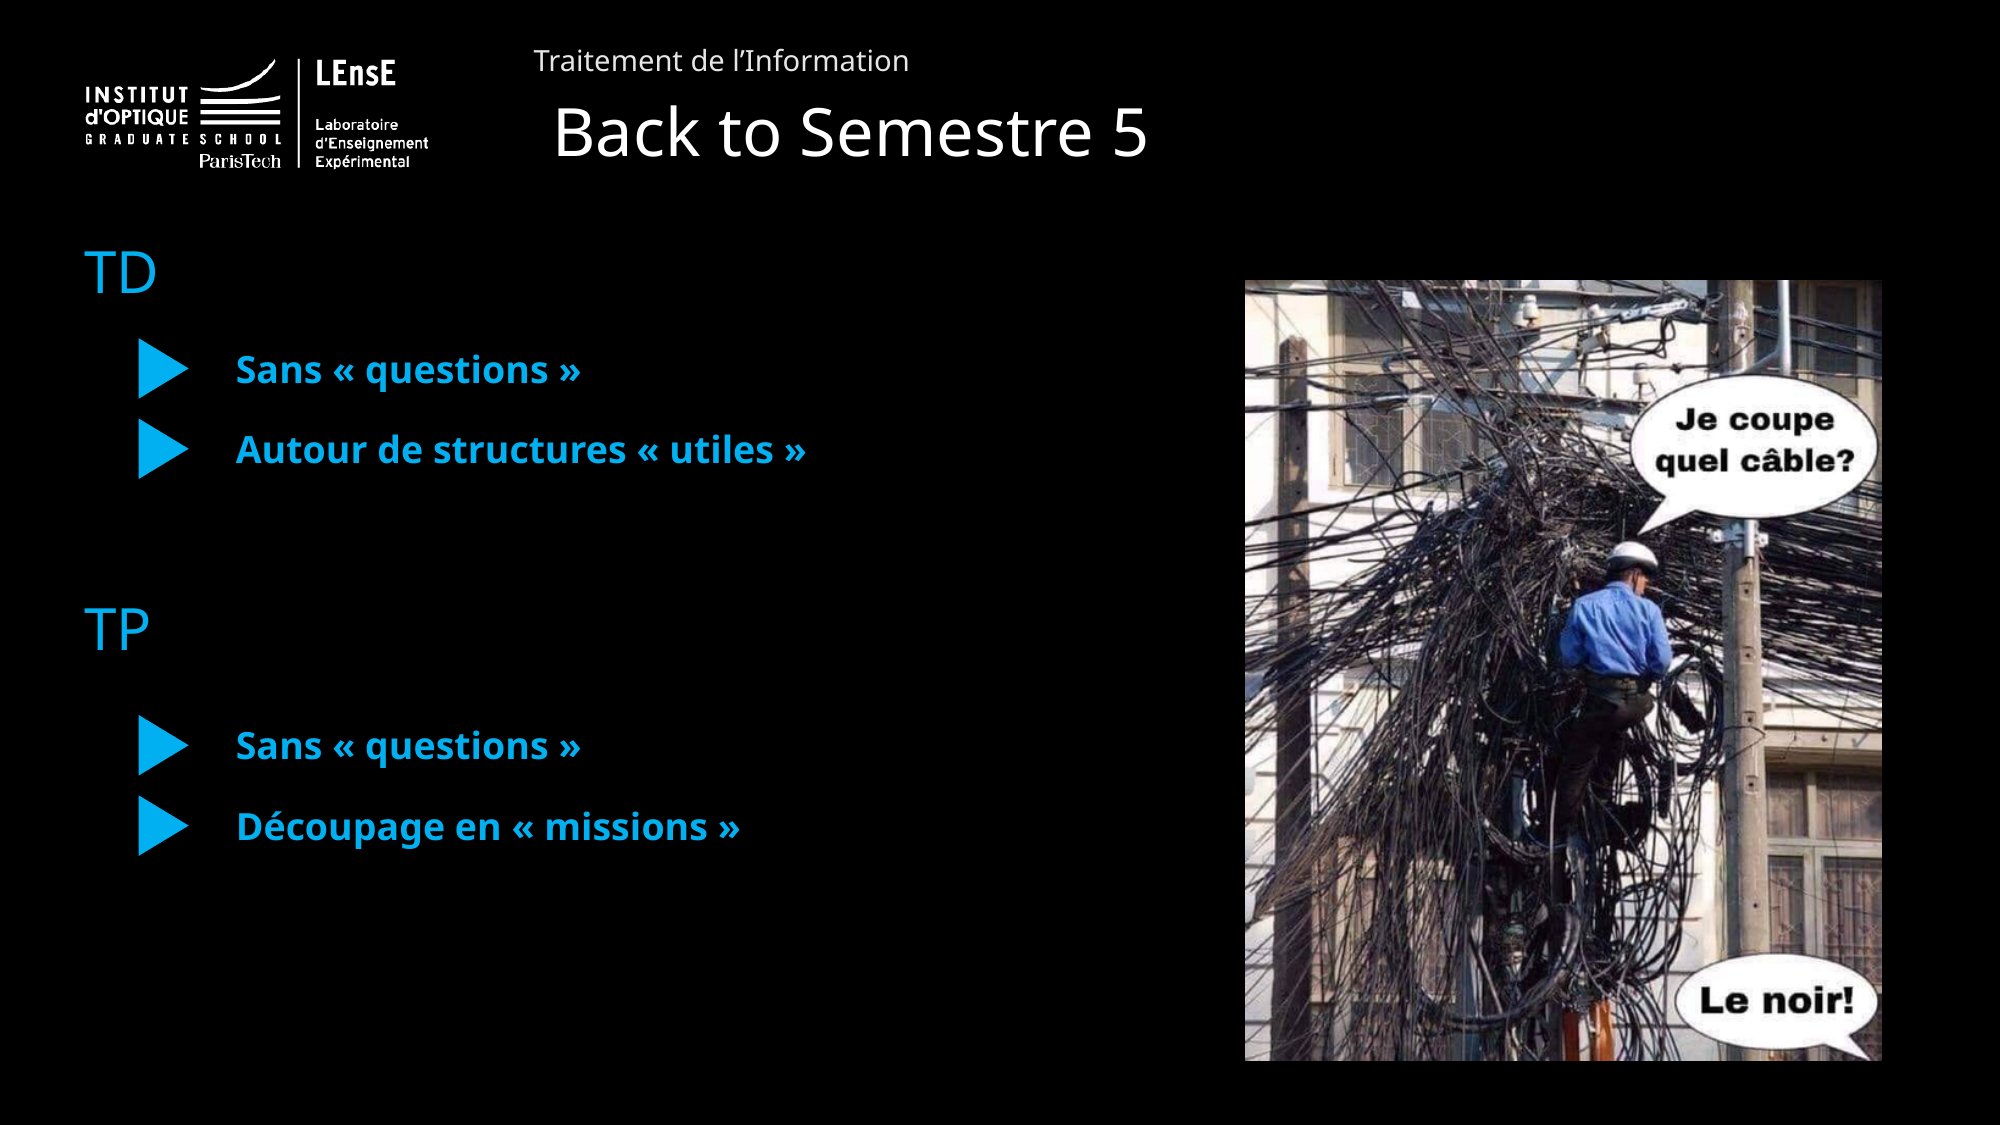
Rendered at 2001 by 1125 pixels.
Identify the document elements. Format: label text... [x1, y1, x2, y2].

text_box Back to Semestre 5 [537, 82, 1166, 178]
text_box [137, 416, 191, 481]
text_box Sans « questions » [221, 714, 675, 775]
picture [51, 23, 463, 192]
text_box Traitement de l’Information [518, 34, 925, 85]
picture [1245, 280, 1882, 1061]
text_box Autour de structures « utiles » [221, 418, 935, 479]
text_box Découpage en « missions » [221, 795, 935, 856]
text_box Sans « questions » [221, 338, 675, 398]
text_box TP [69, 584, 1245, 670]
text_box [137, 713, 191, 778]
text_box [137, 793, 191, 858]
text_box [137, 336, 191, 401]
text_box TD [69, 227, 1410, 313]
